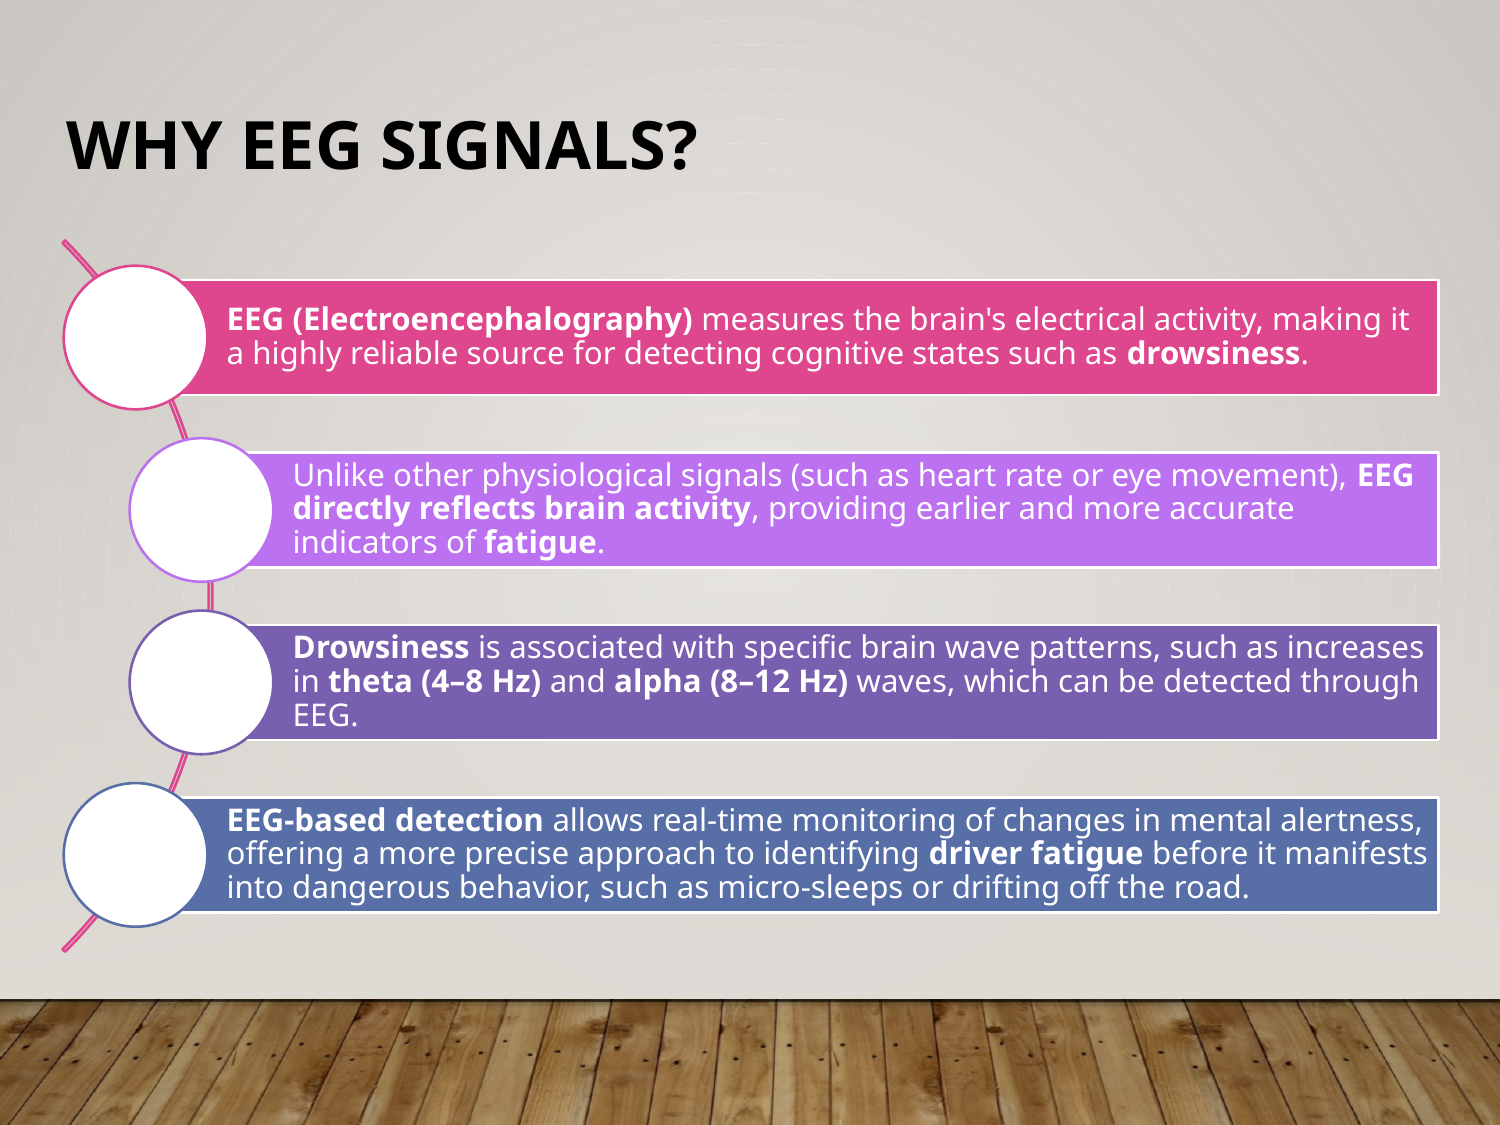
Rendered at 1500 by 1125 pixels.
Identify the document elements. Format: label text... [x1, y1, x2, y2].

picture [0, 999, 1500, 1125]
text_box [50, 222, 1450, 971]
title Why EEG Signals? [51, 97, 1449, 222]
